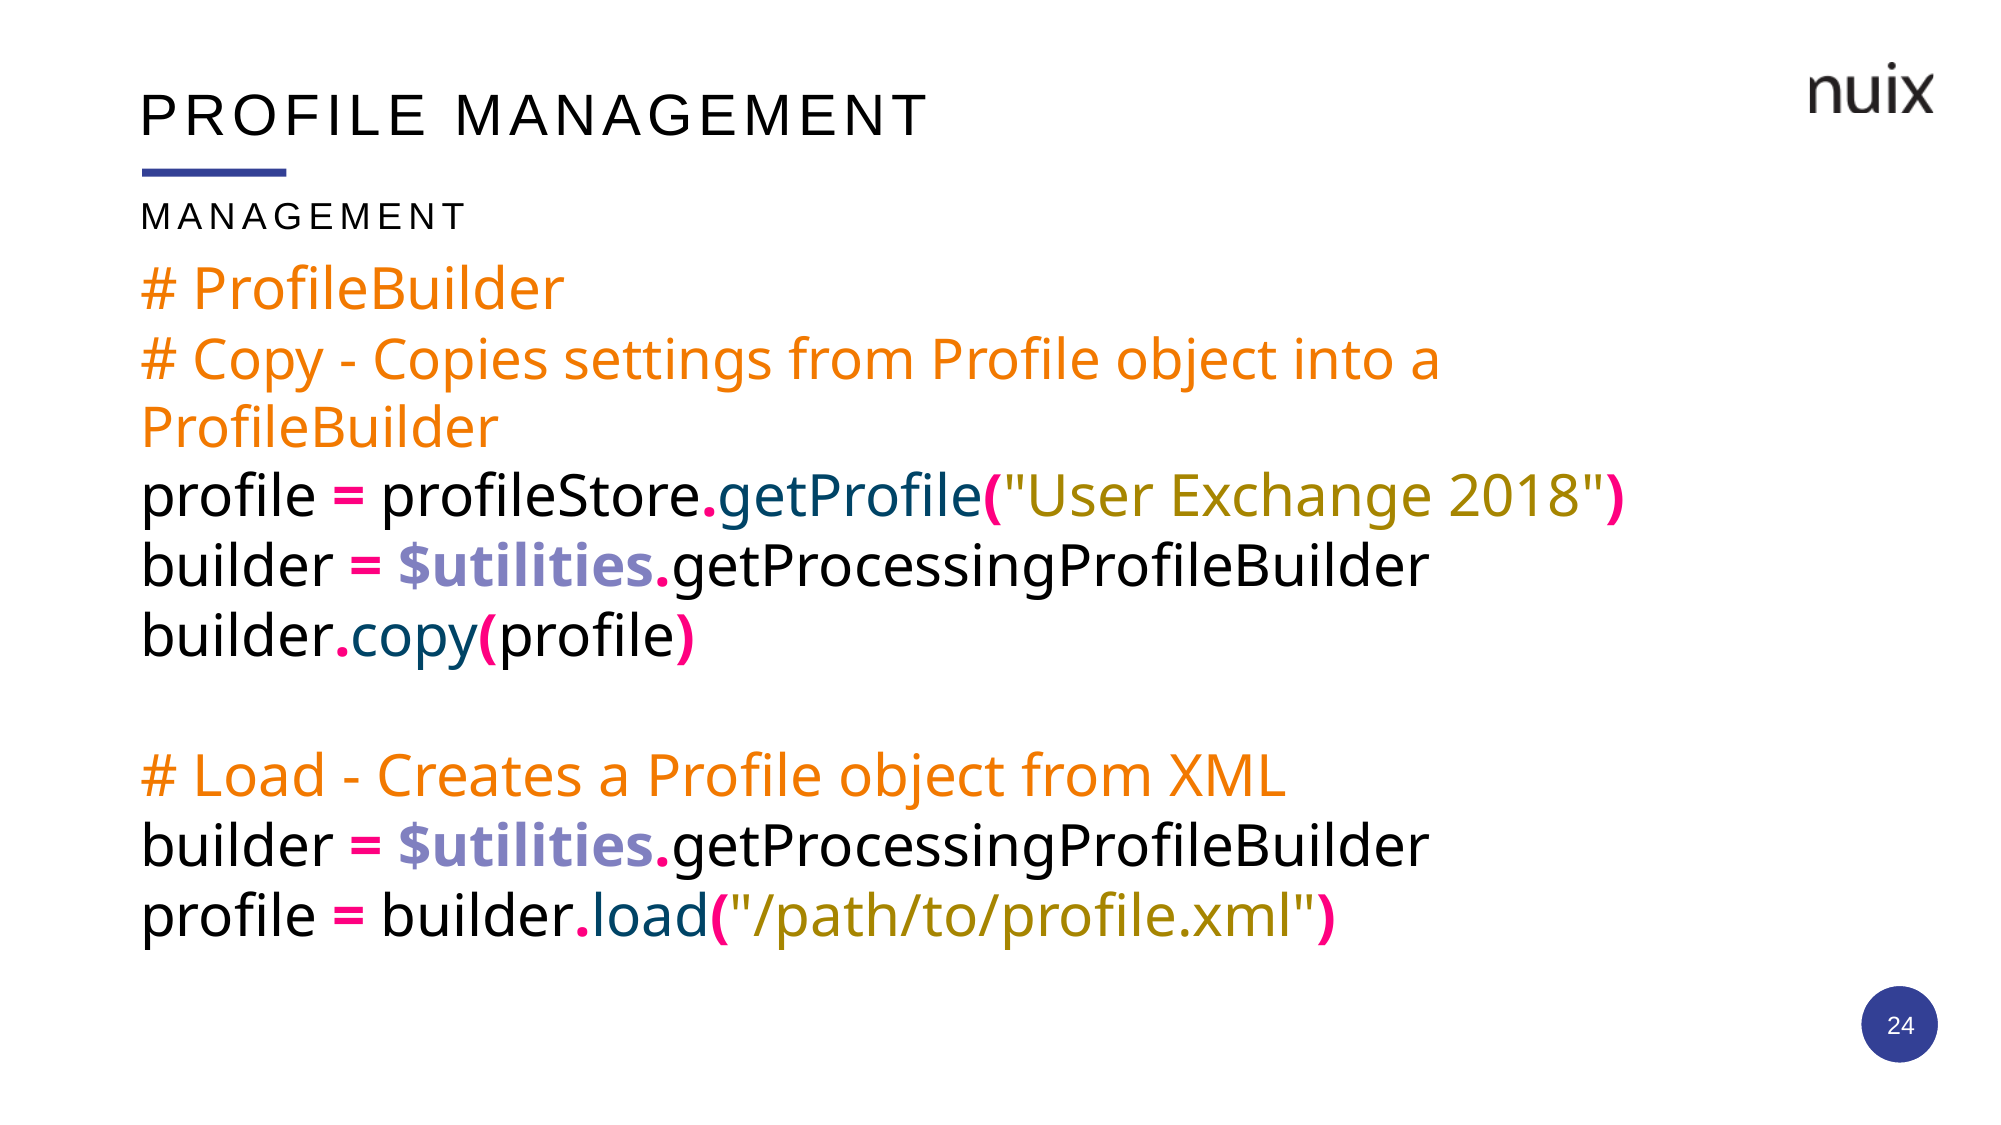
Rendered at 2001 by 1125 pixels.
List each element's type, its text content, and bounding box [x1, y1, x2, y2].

title PROFILE MANAGEMENT [125, 69, 1773, 184]
list # ProfileBuilder # Copy - Copies settings from Profile object into a ProfileBuilder profile = profileStore.getProfile("User Exchange 2018") builder = $utilities.getProcessingProfileBuilder builder.copy(profile) # Load - Creates a Profile object from XML builder = $utilities.getProcessingProfileBuilder profile = builder.load("/path/to/profile.xml") [125, 243, 1773, 1055]
list MANAGEMENT [125, 184, 1773, 243]
